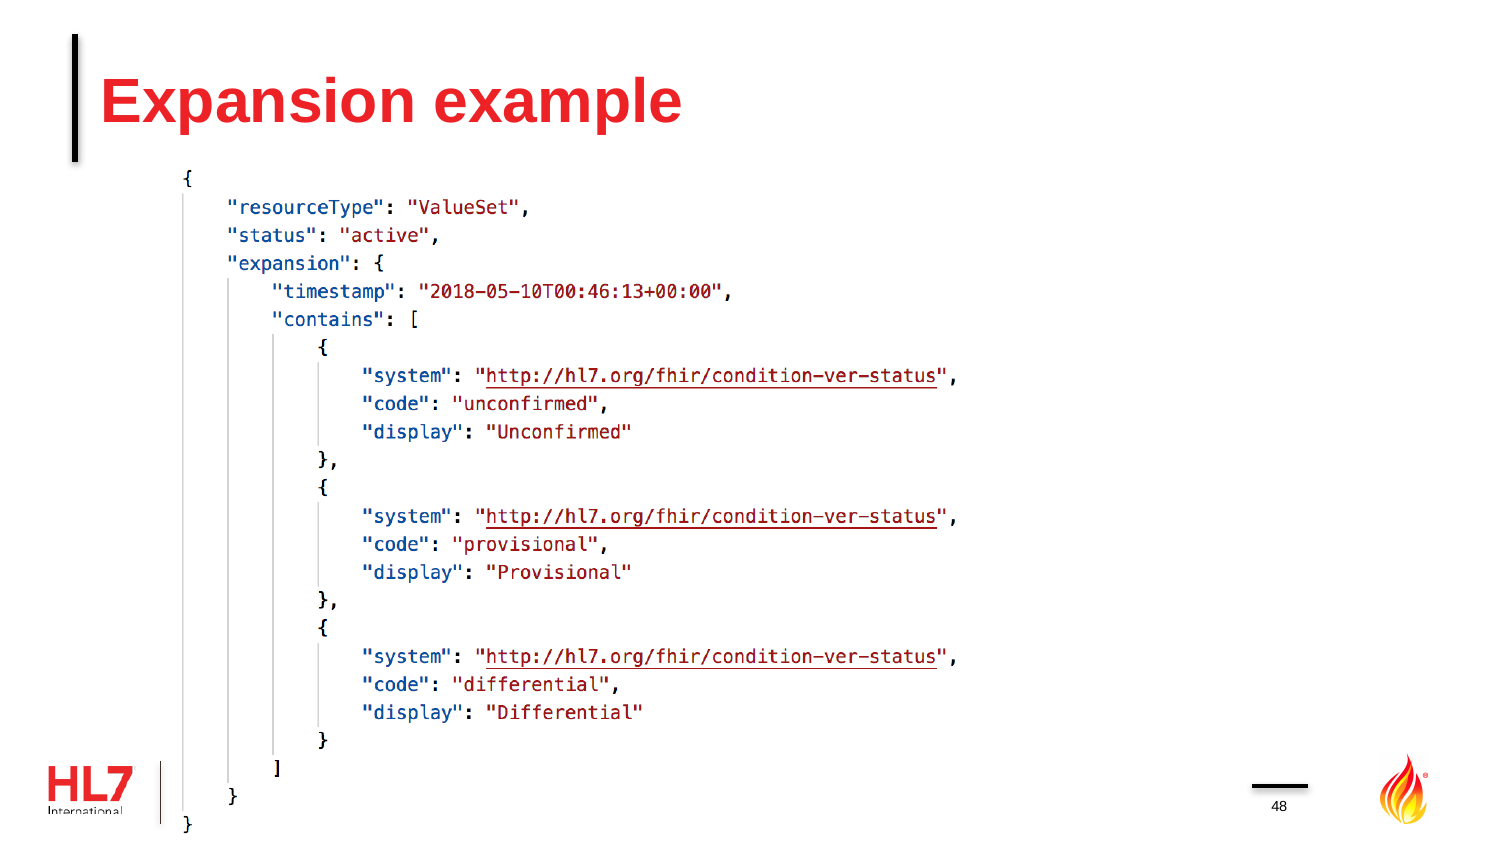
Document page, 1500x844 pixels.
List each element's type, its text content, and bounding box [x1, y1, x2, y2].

slide_number 48 [1257, 788, 1302, 815]
title Expansion example [100, 33, 1451, 163]
picture [180, 161, 969, 842]
picture [1380, 753, 1428, 824]
